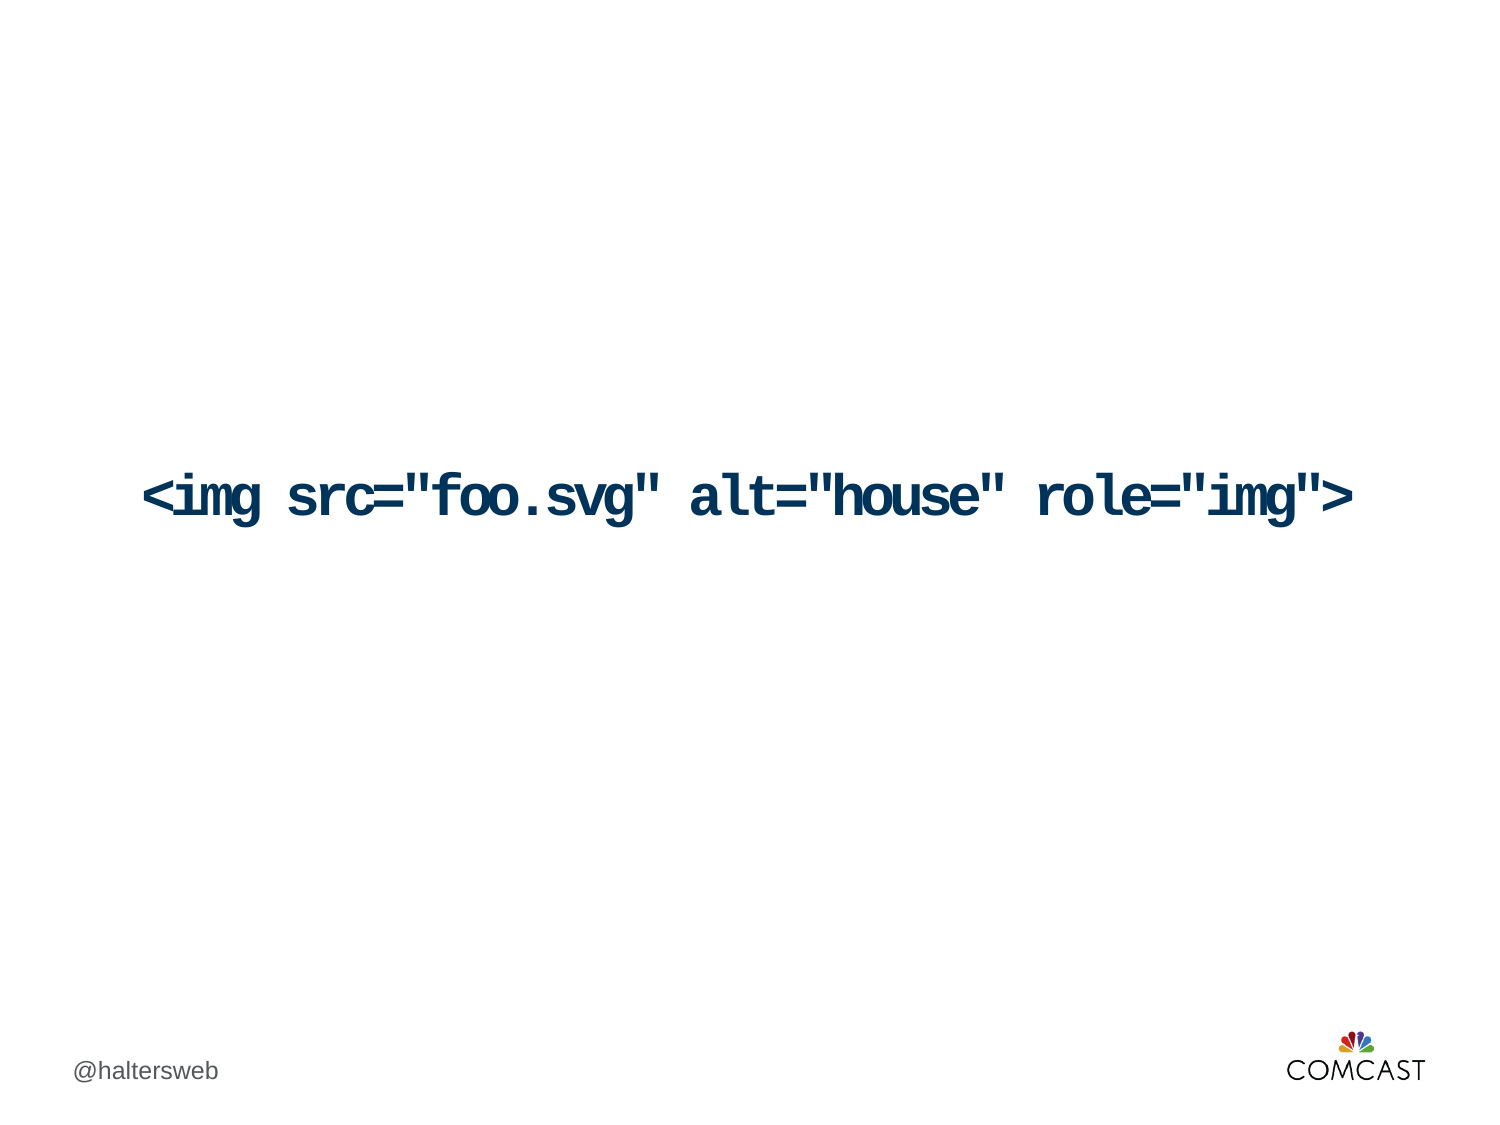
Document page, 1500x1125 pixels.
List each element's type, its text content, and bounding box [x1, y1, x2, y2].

text_box <img src="foo.svg" alt="house" role="img"> [127, 449, 1425, 535]
text_box @haltersweb [57, 1050, 658, 1088]
picture [1286, 1030, 1426, 1081]
